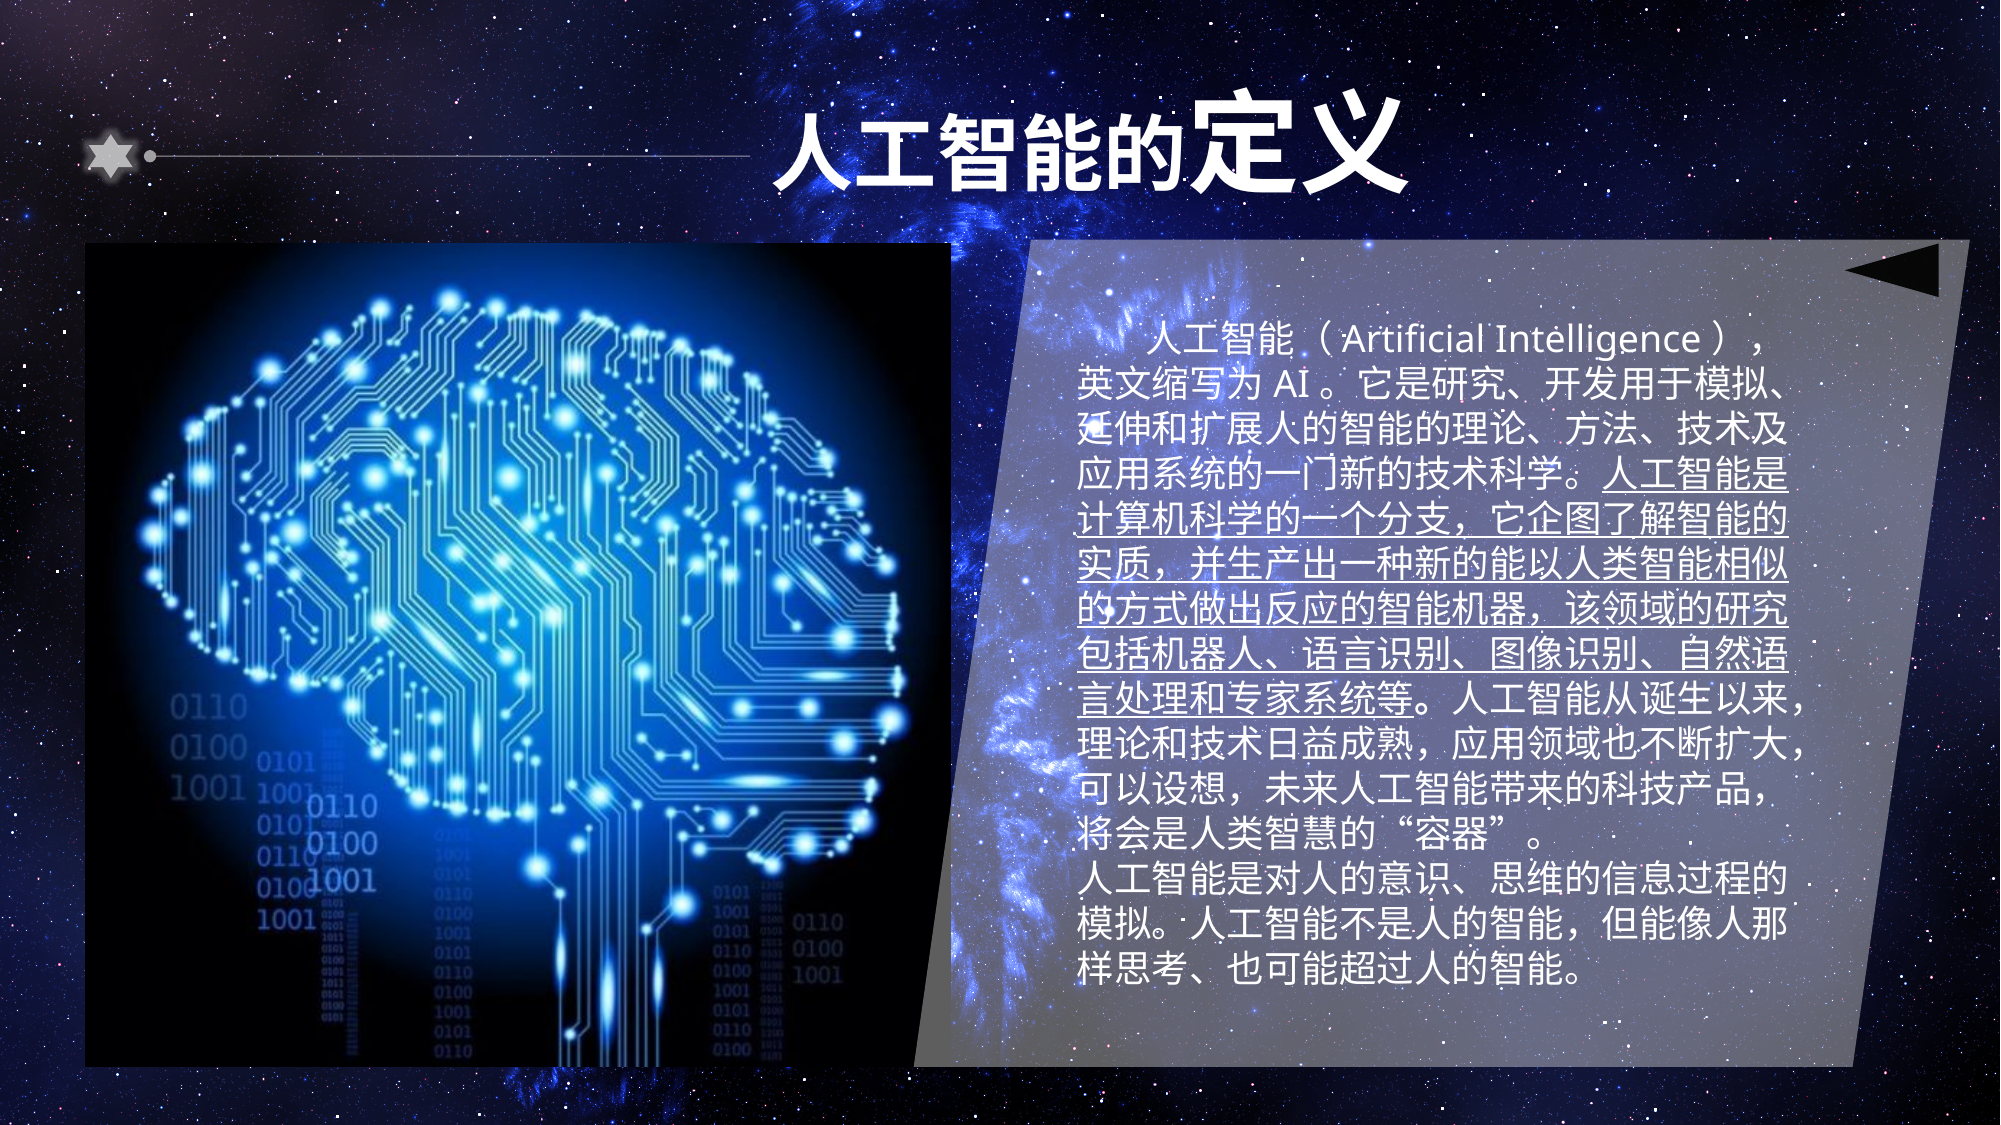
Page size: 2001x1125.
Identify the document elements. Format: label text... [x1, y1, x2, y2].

text_box 人工智能的定义 [756, 64, 1451, 214]
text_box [913, 239, 1970, 1067]
picture [0, 0, 2000, 1125]
